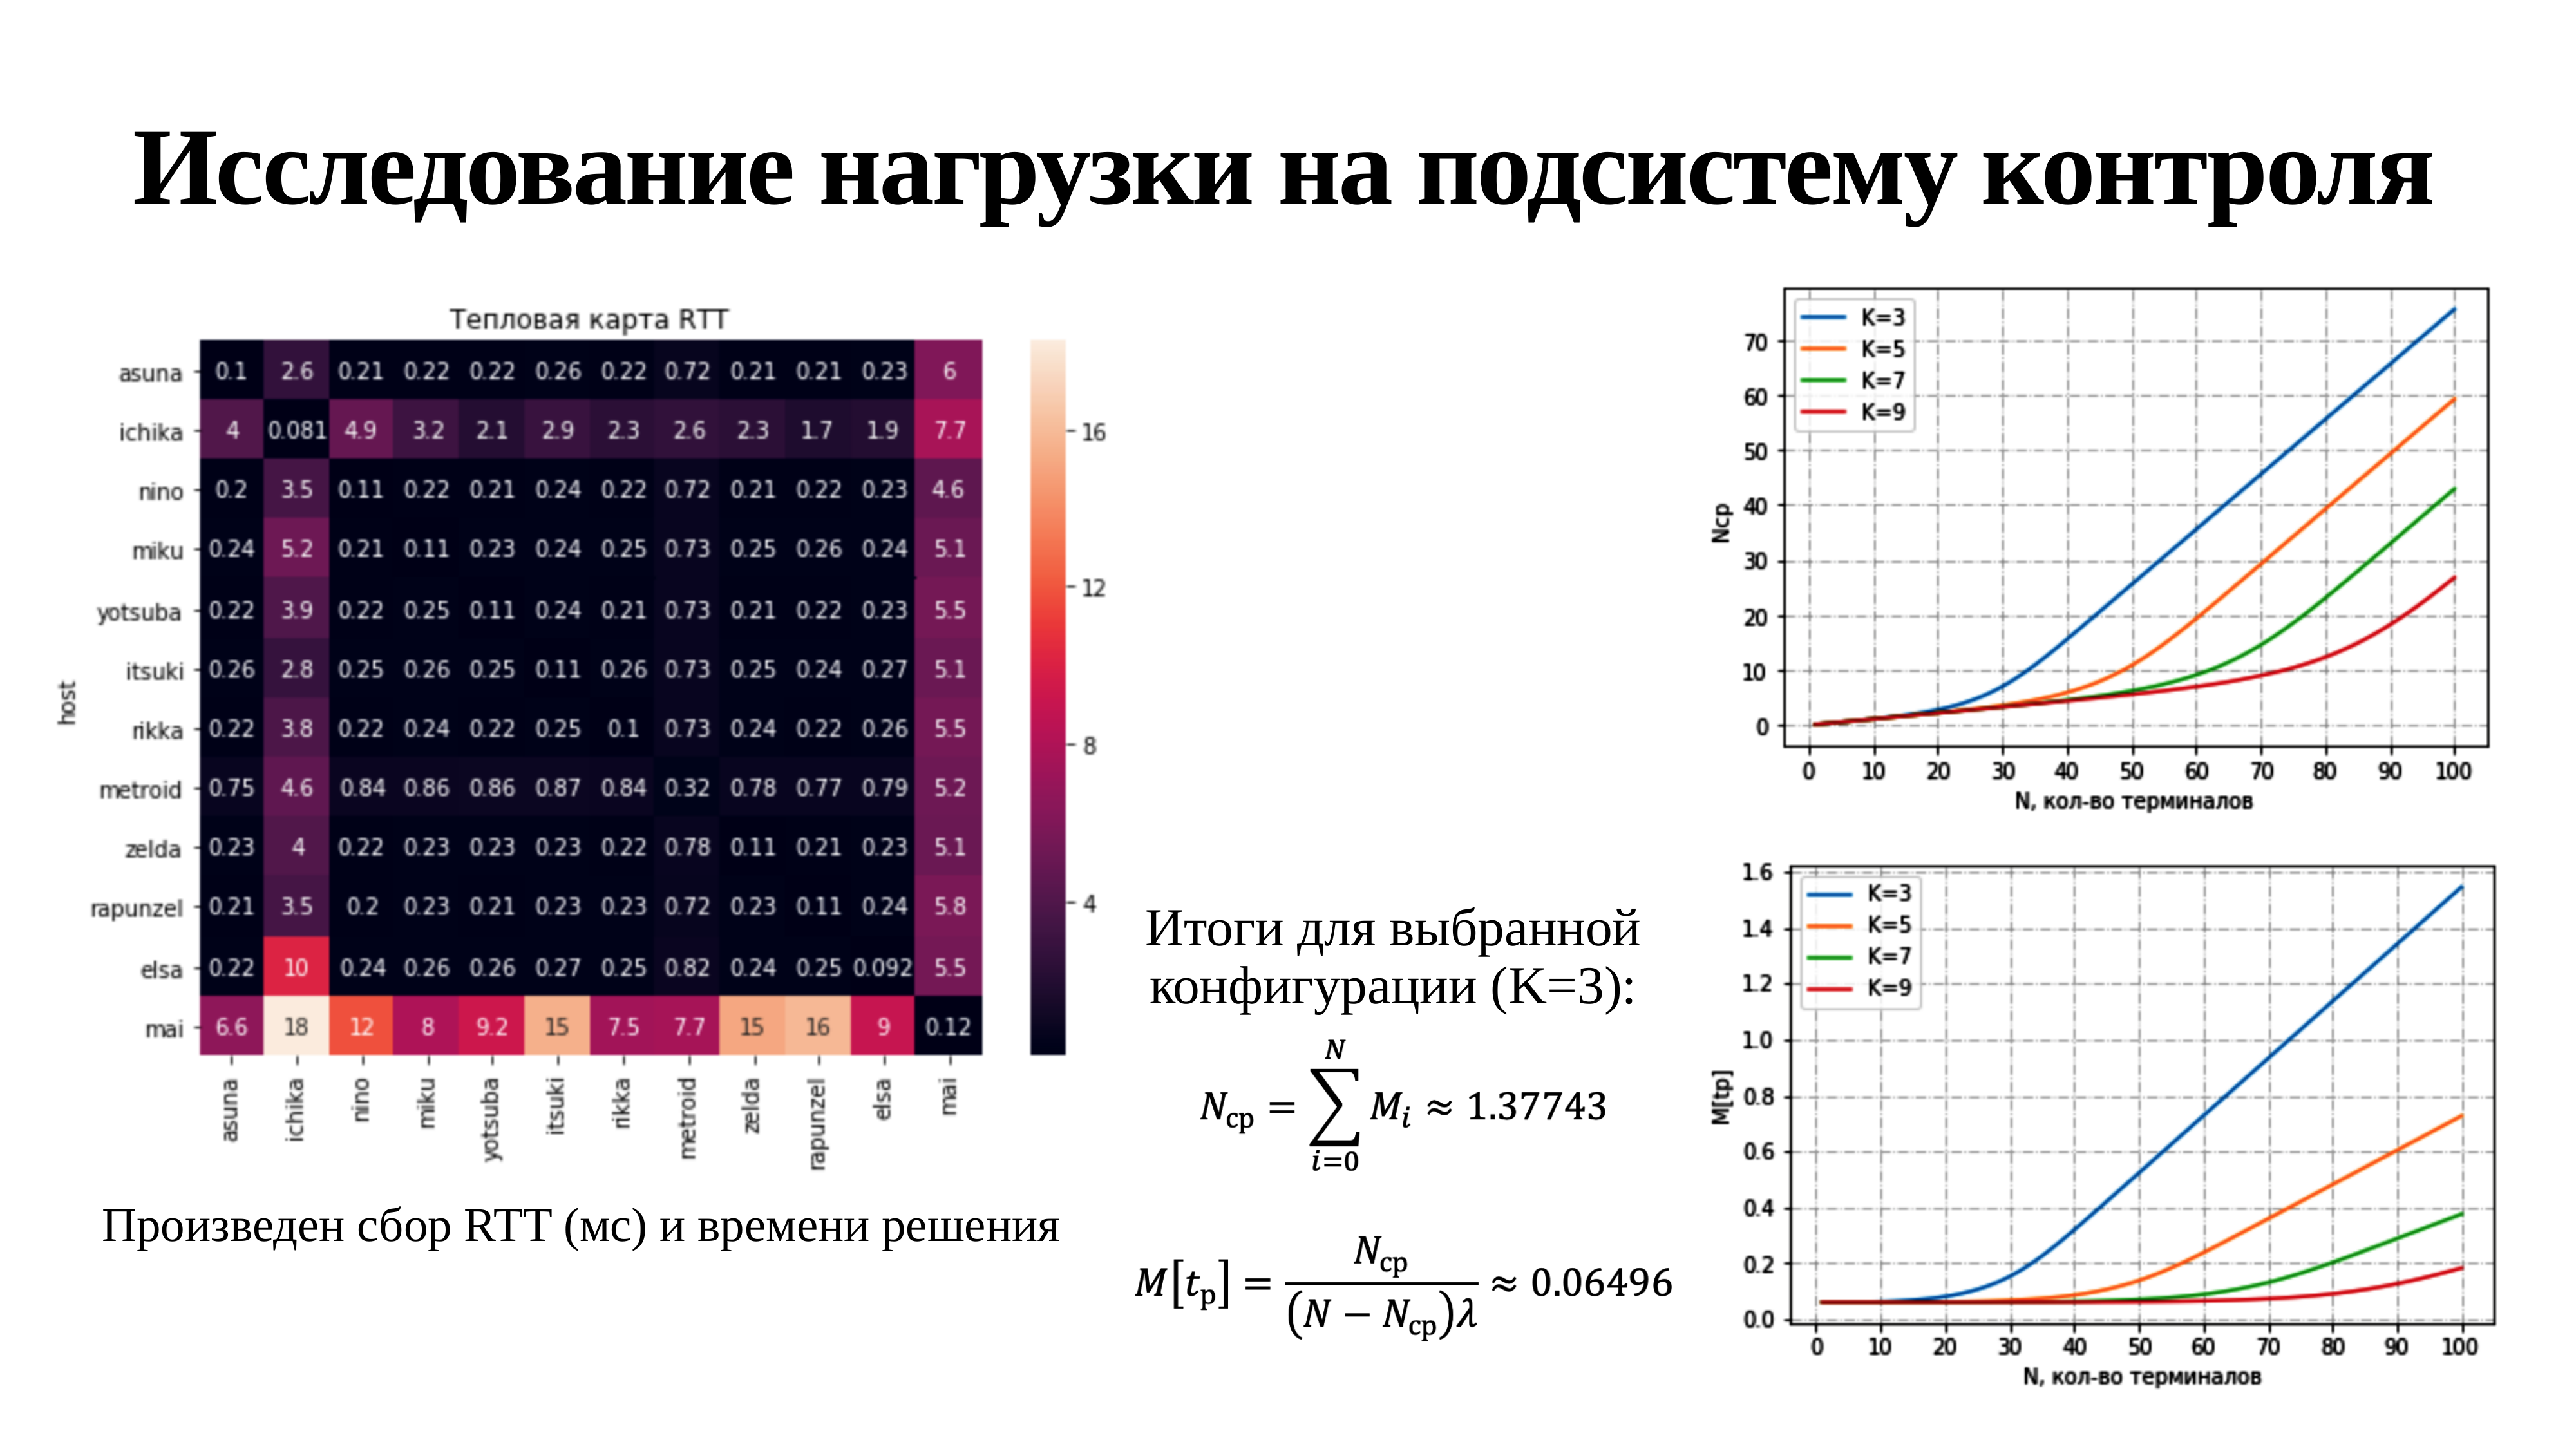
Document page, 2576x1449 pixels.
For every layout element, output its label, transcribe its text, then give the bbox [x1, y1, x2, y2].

text_box Итоги для выбранной конфигурации (K=3): [1139, 893, 1647, 1011]
picture [26, 268, 2532, 1406]
title Исследование нагрузки на подсистему контроля [127, 113, 2449, 266]
text_box Произведен сбор RTT (мс) и времени решения [96, 1194, 1066, 1257]
